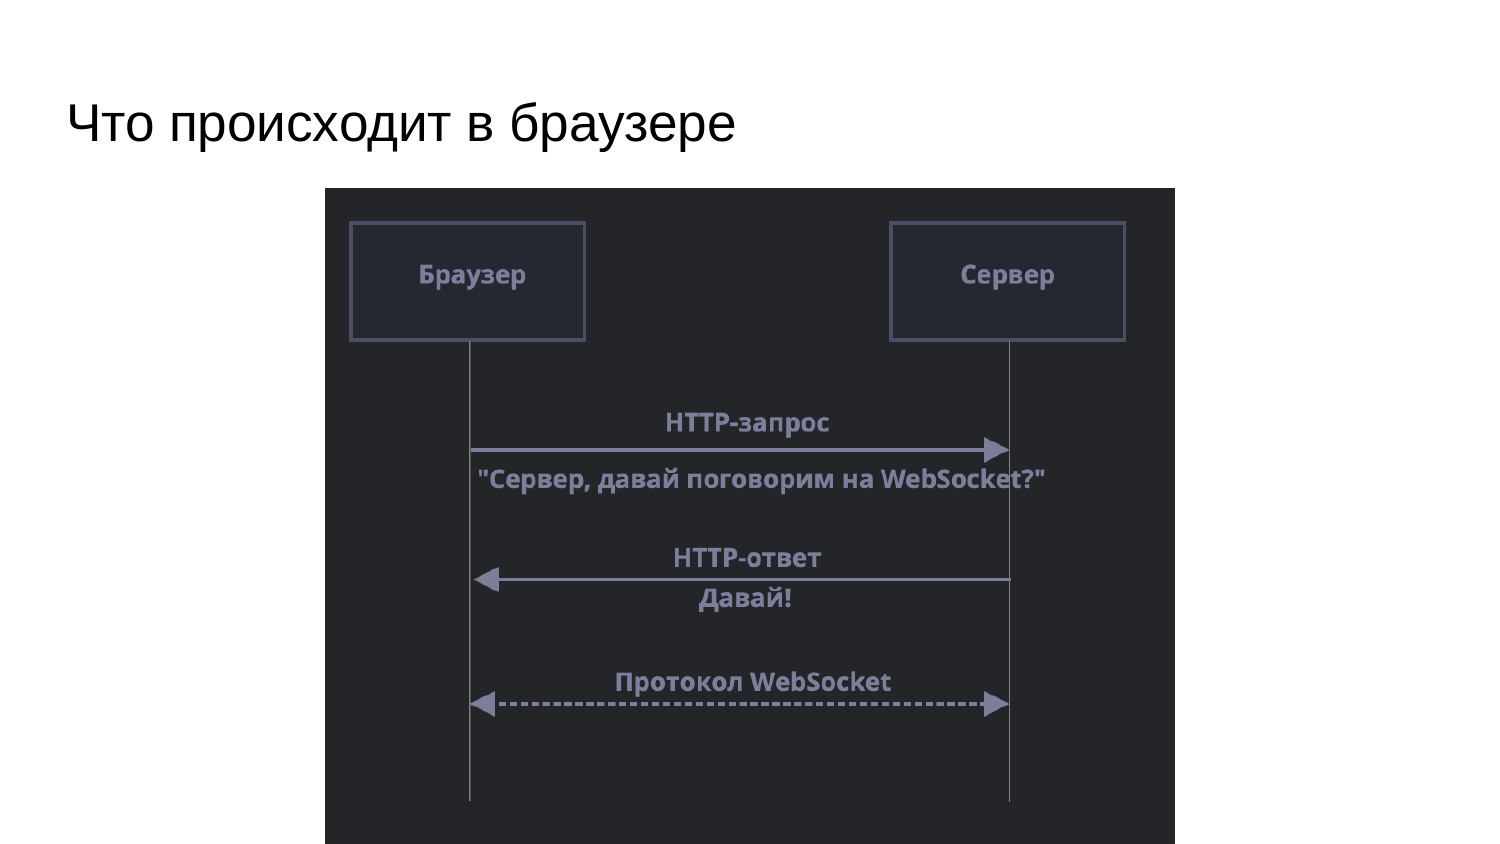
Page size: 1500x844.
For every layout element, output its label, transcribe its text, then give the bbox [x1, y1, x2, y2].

picture [324, 188, 1176, 844]
title Что происходит в браузере [51, 72, 1449, 167]
